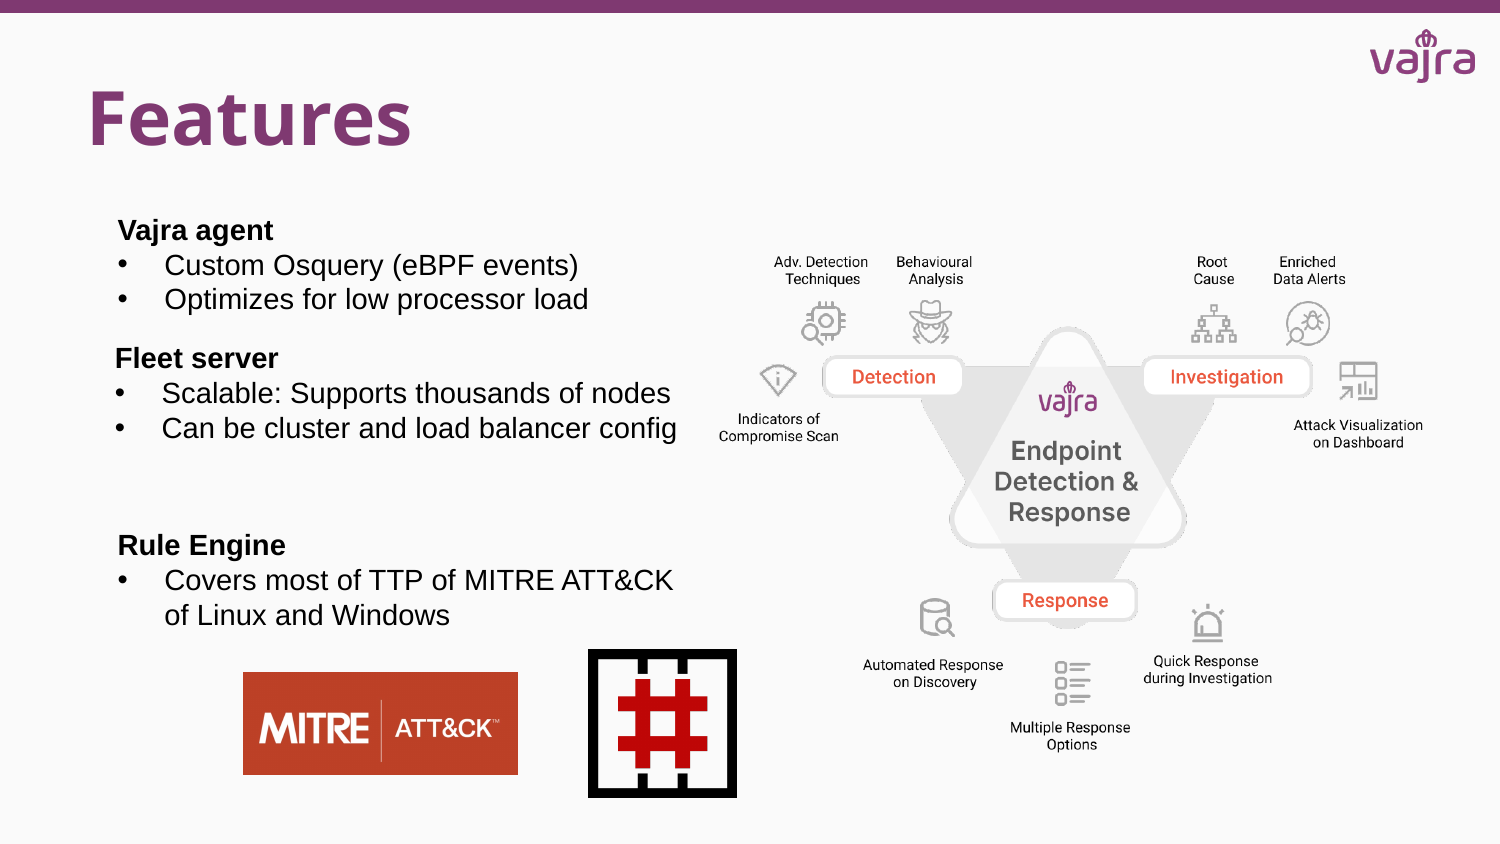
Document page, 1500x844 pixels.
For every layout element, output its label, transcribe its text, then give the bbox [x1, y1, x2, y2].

text_box Vajra agent Custom Osquery (eBPF events) Optimizes for low processor load [102, 203, 607, 324]
picture [1370, 29, 1475, 83]
picture [588, 253, 1423, 798]
picture [243, 672, 518, 776]
text_box Rule Engine Covers most of TTP of MITRE ATT&CK of Linux and Windows [102, 519, 698, 639]
text_box Fleet server Scalable: Supports thousands of nodes Can be cluster and load balancer config [99, 332, 697, 488]
title Features [71, 55, 1229, 156]
